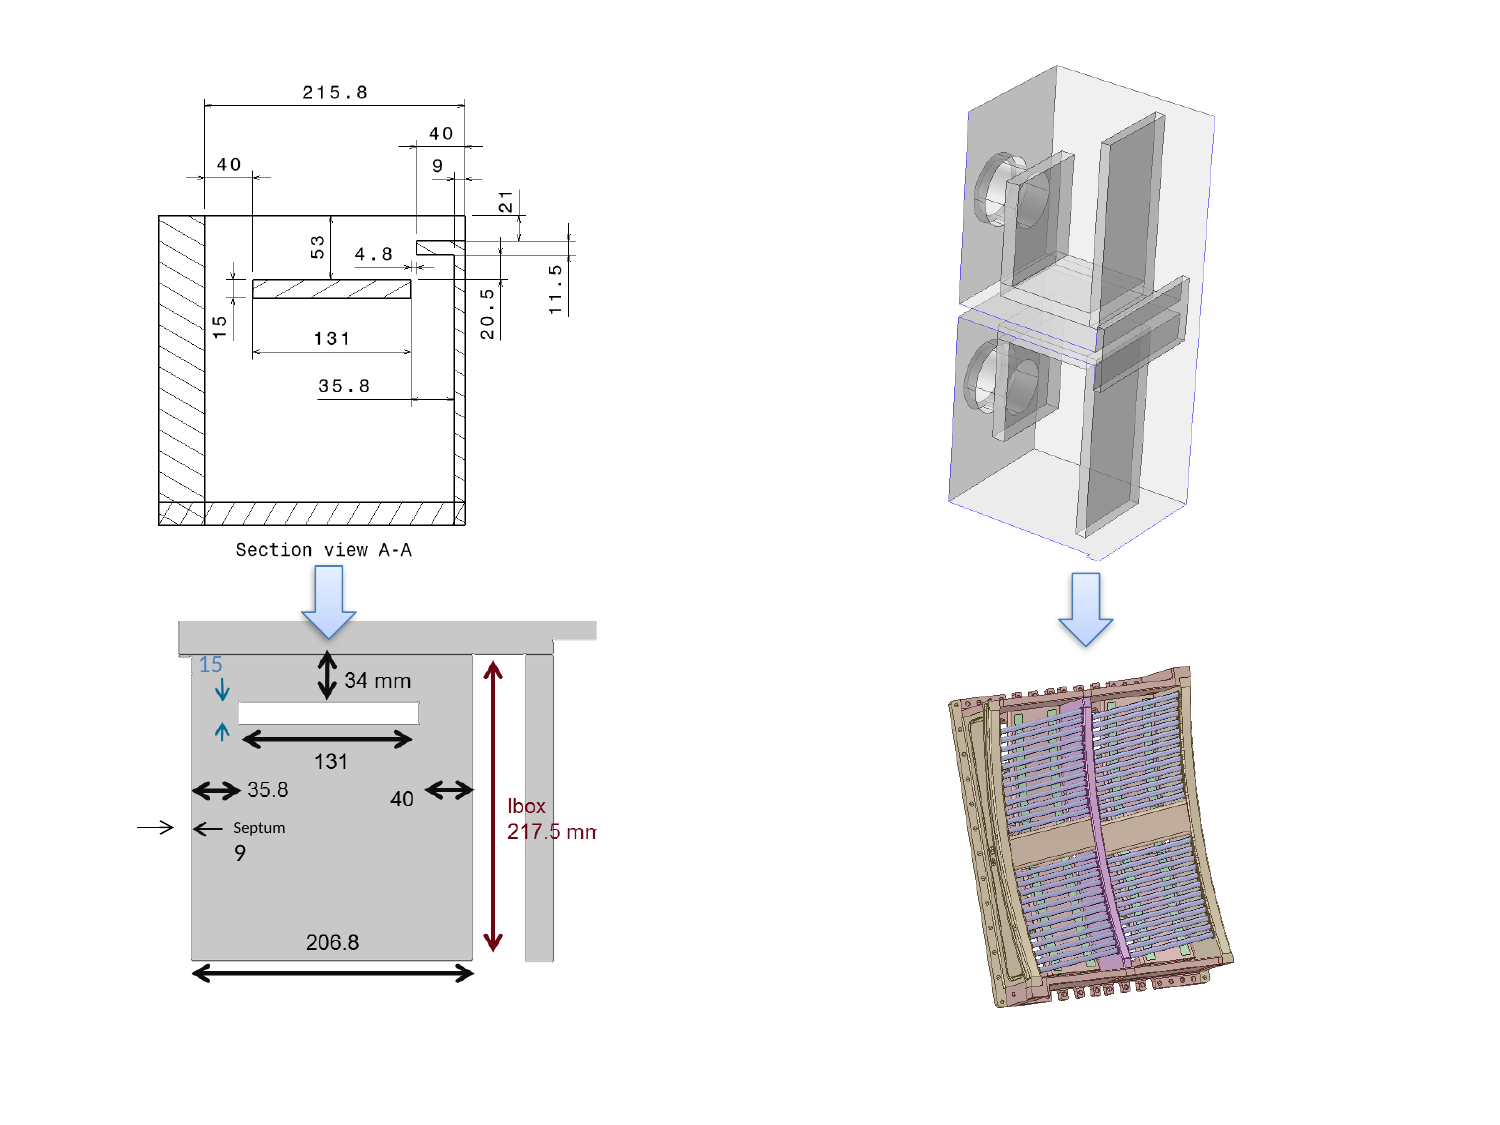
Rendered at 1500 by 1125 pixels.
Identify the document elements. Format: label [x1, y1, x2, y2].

text_box [137, 620, 597, 999]
text_box [301, 569, 357, 619]
picture [936, 659, 1238, 1011]
text_box [1058, 572, 1114, 648]
picture [137, 79, 579, 561]
picture [937, 20, 1235, 561]
